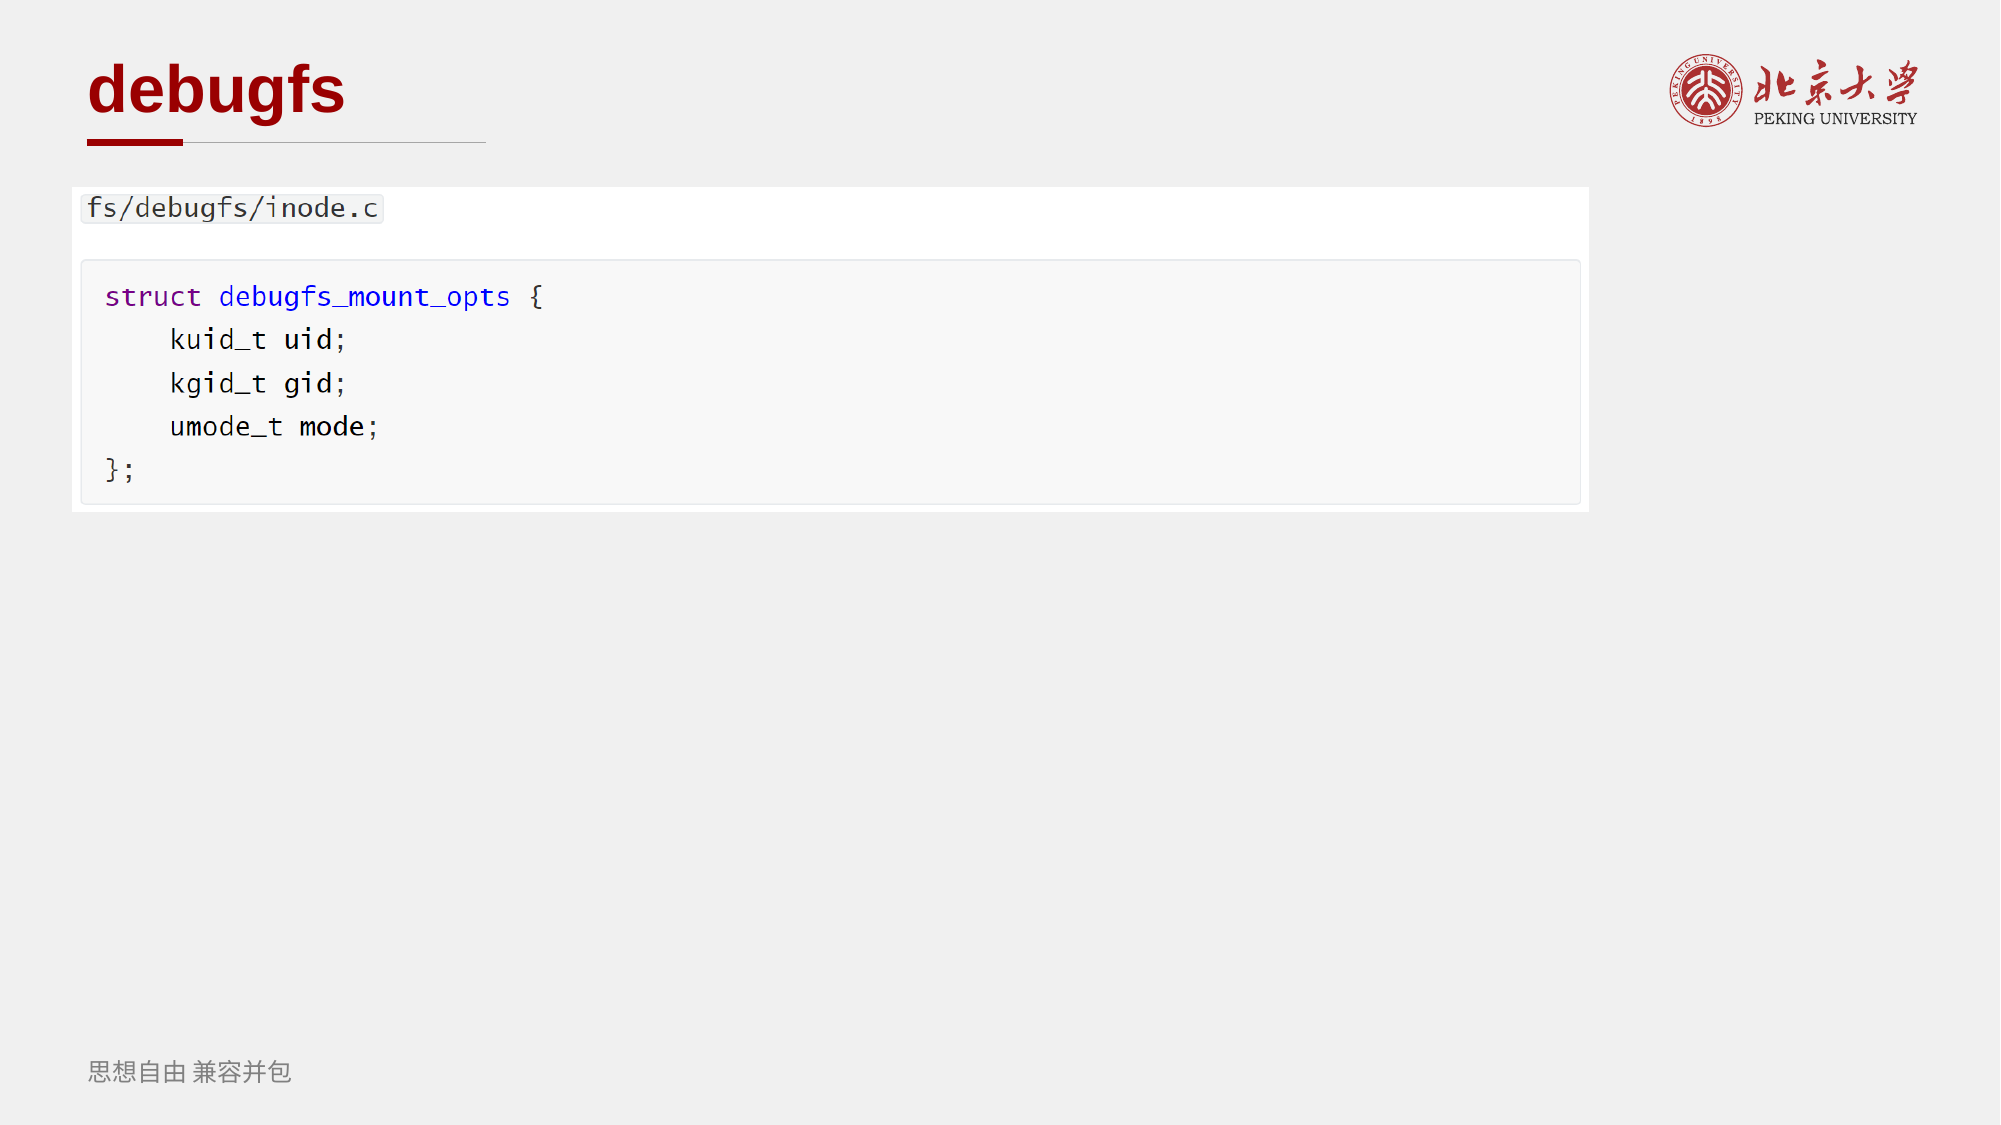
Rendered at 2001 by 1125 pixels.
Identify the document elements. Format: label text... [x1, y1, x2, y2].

title debugfs [72, 39, 1559, 142]
picture [72, 187, 1589, 512]
